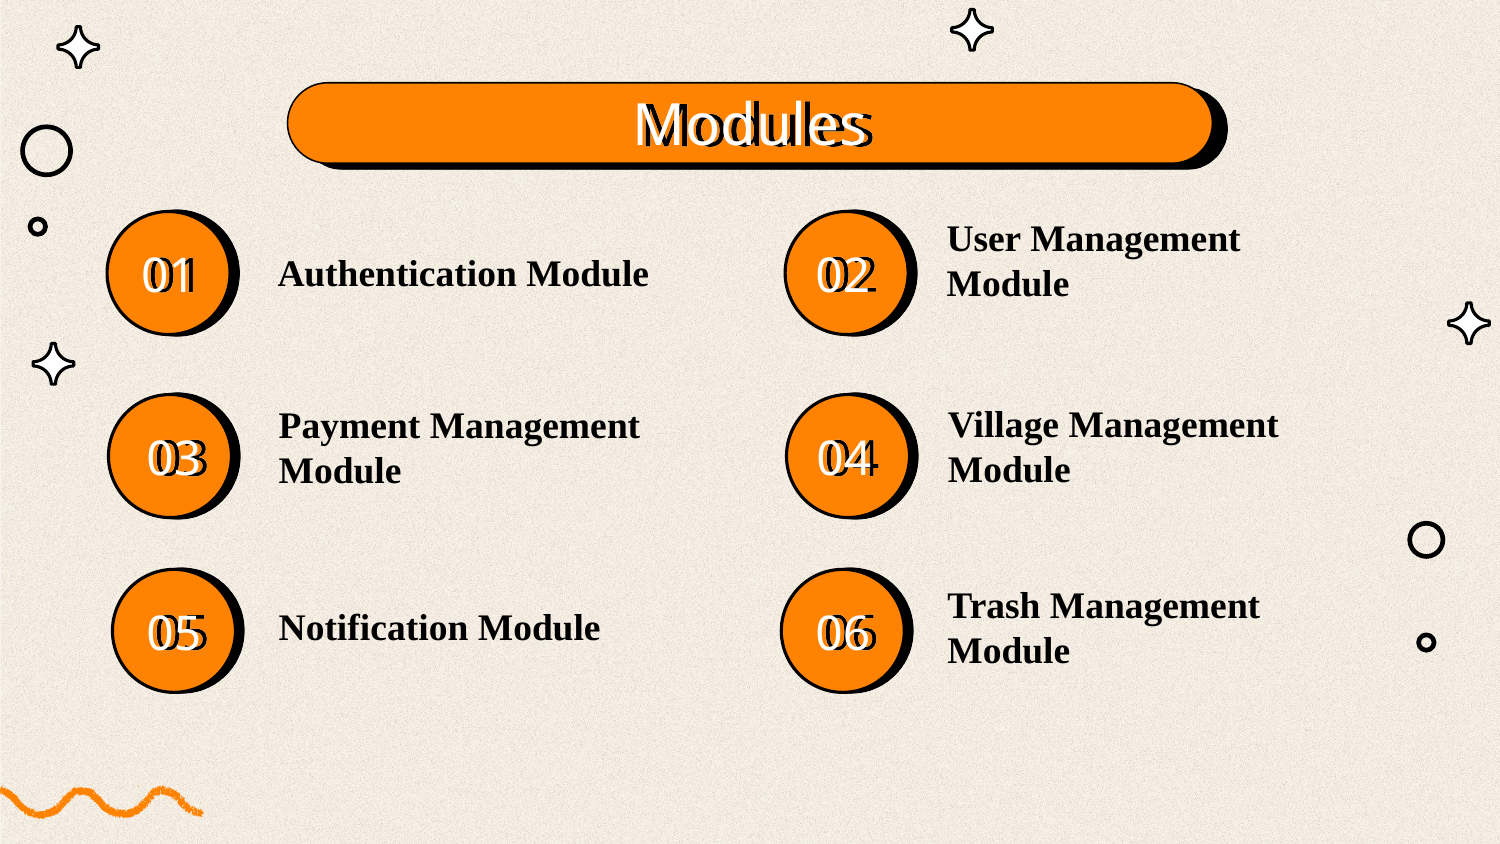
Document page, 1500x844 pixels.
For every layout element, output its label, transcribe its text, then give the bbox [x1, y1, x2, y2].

subtitle User Management Module [931, 244, 1382, 275]
subtitle Payment Management Module [263, 426, 714, 465]
text_box [114, 303, 223, 335]
text_box [117, 655, 231, 693]
text_box [790, 211, 903, 248]
text_box [108, 435, 112, 477]
title 03 [112, 432, 236, 481]
text_box [786, 569, 900, 606]
text_box [791, 394, 905, 431]
text_box [791, 481, 905, 518]
text_box [113, 481, 227, 518]
text_box 06 [781, 606, 905, 655]
title 05 [112, 606, 236, 655]
subtitle Authentication Module [262, 252, 750, 290]
text_box [786, 655, 900, 693]
title 02 [781, 249, 905, 297]
title 01 [107, 243, 231, 303]
text_box Trash Management Module [932, 606, 1383, 645]
subtitle Notification Module [263, 606, 714, 645]
title Modules [116, 92, 1383, 153]
text_box [117, 569, 231, 606]
text_box [114, 211, 223, 243]
picture [0, 785, 204, 819]
text_box [790, 298, 903, 335]
text_box [113, 394, 227, 432]
subtitle Village Management Module [933, 426, 1383, 464]
title 04 [782, 432, 906, 481]
